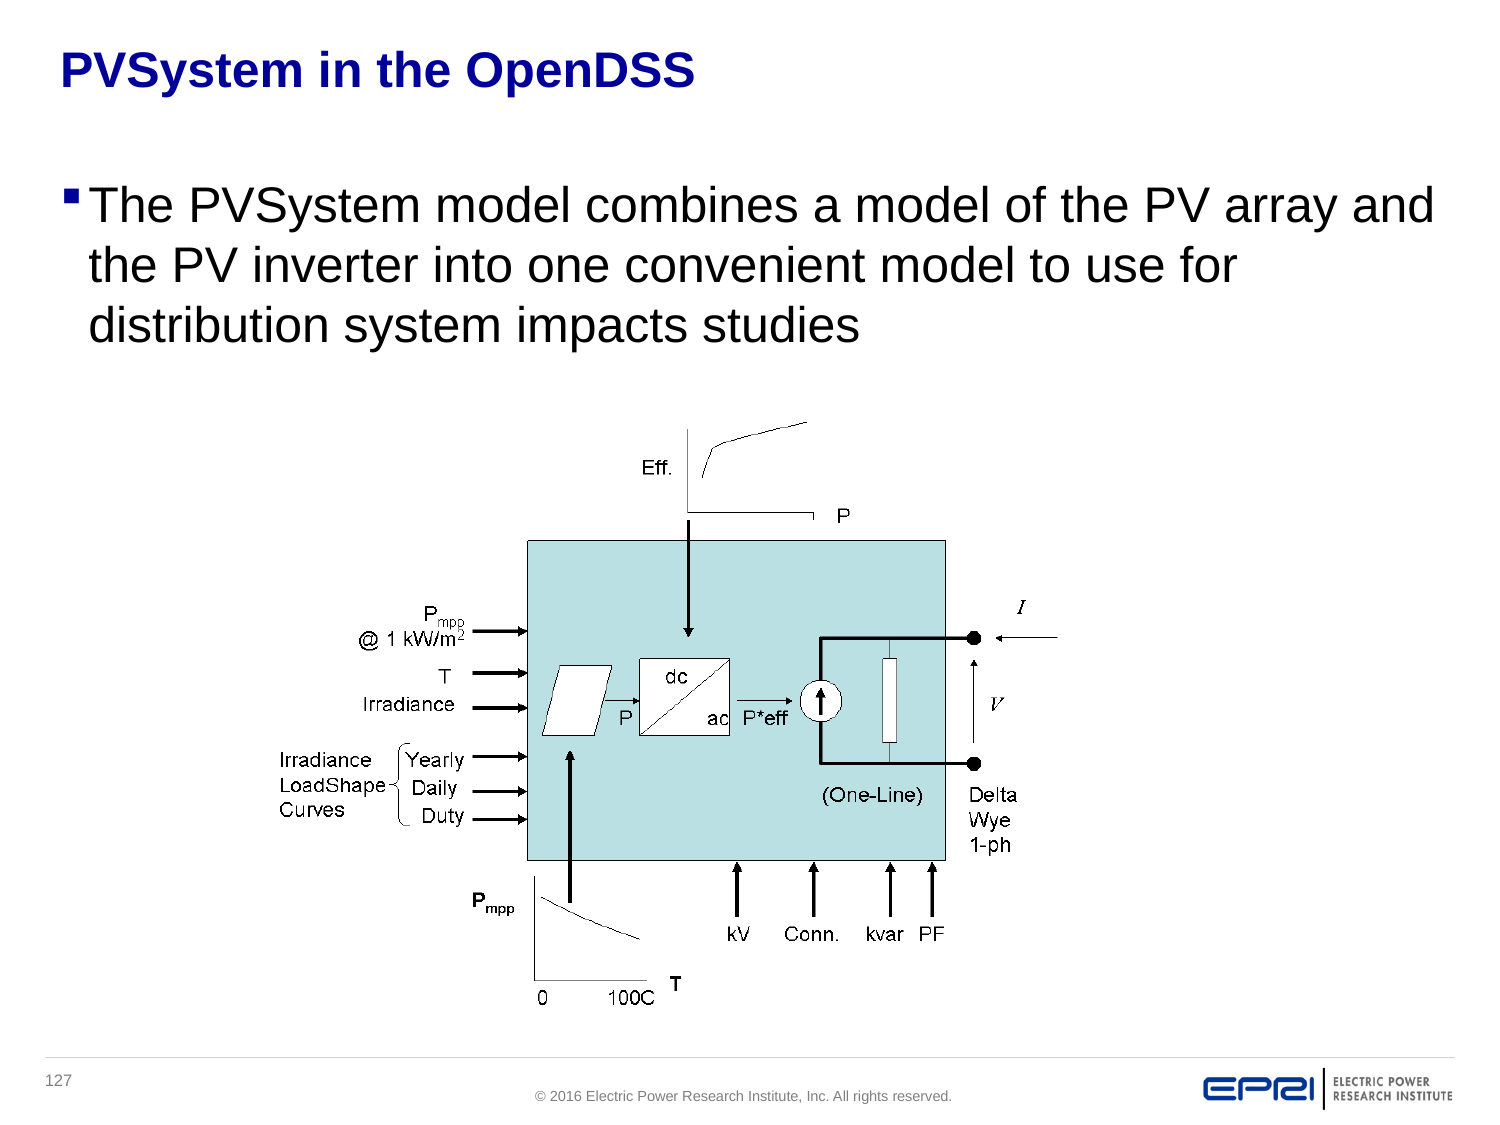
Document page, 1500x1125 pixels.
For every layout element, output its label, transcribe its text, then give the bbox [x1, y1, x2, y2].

list The PVSystem model combines a model of the PV array and the PV inverter into one convenient model to use for distribution system impacts studies [44, 164, 1456, 1051]
picture [1200, 1064, 1455, 1113]
title PVSystem in the OpenDSS [44, 29, 1456, 151]
picture [270, 421, 1059, 1015]
